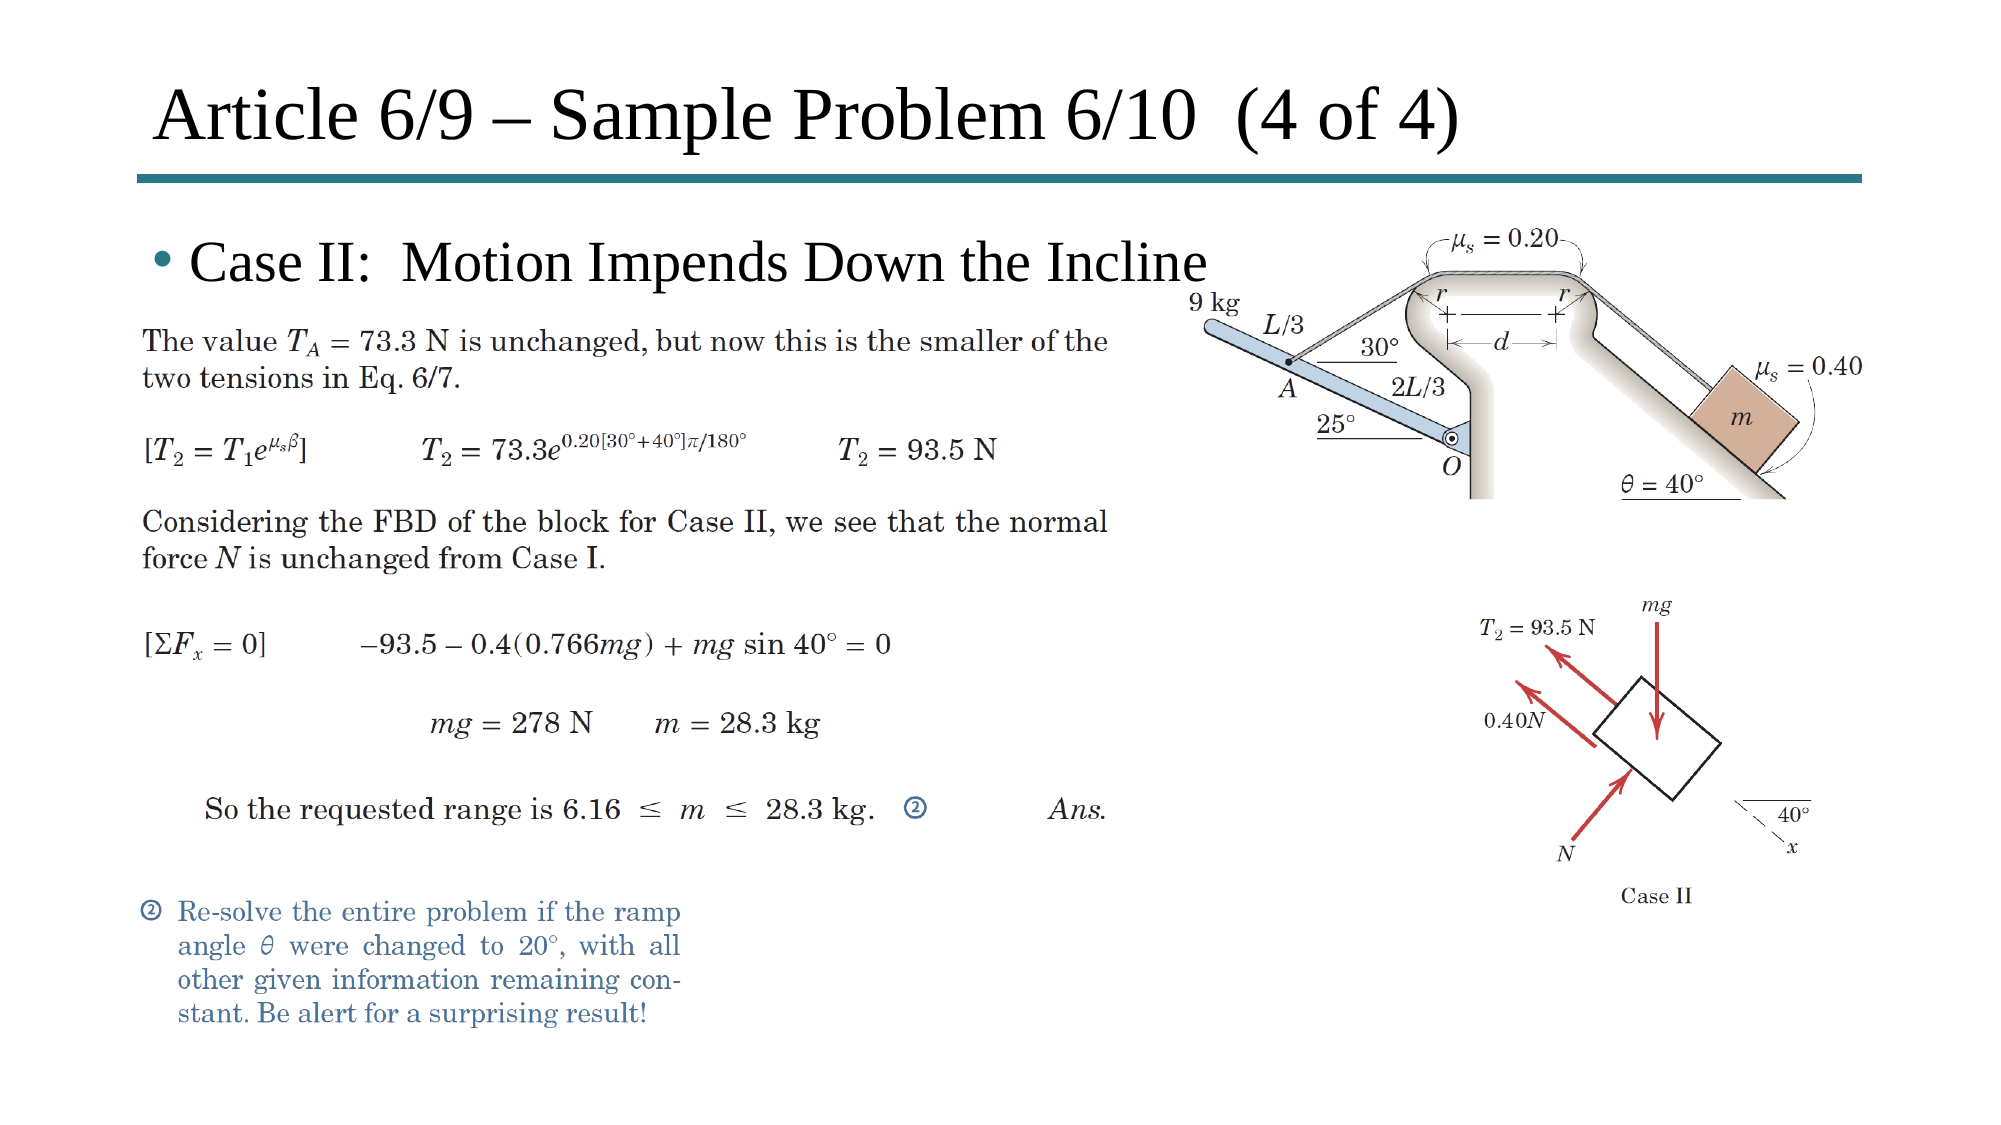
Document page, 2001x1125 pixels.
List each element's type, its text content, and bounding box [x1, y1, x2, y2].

list Case II: Motion Impends Down the Incline [137, 223, 1863, 1091]
picture [1476, 597, 1815, 905]
picture [137, 893, 685, 1030]
picture [137, 321, 1113, 832]
picture [1187, 223, 1863, 506]
title Article 6/9 – Sample Problem 6/10 (4 of 4) [137, 59, 1863, 170]
